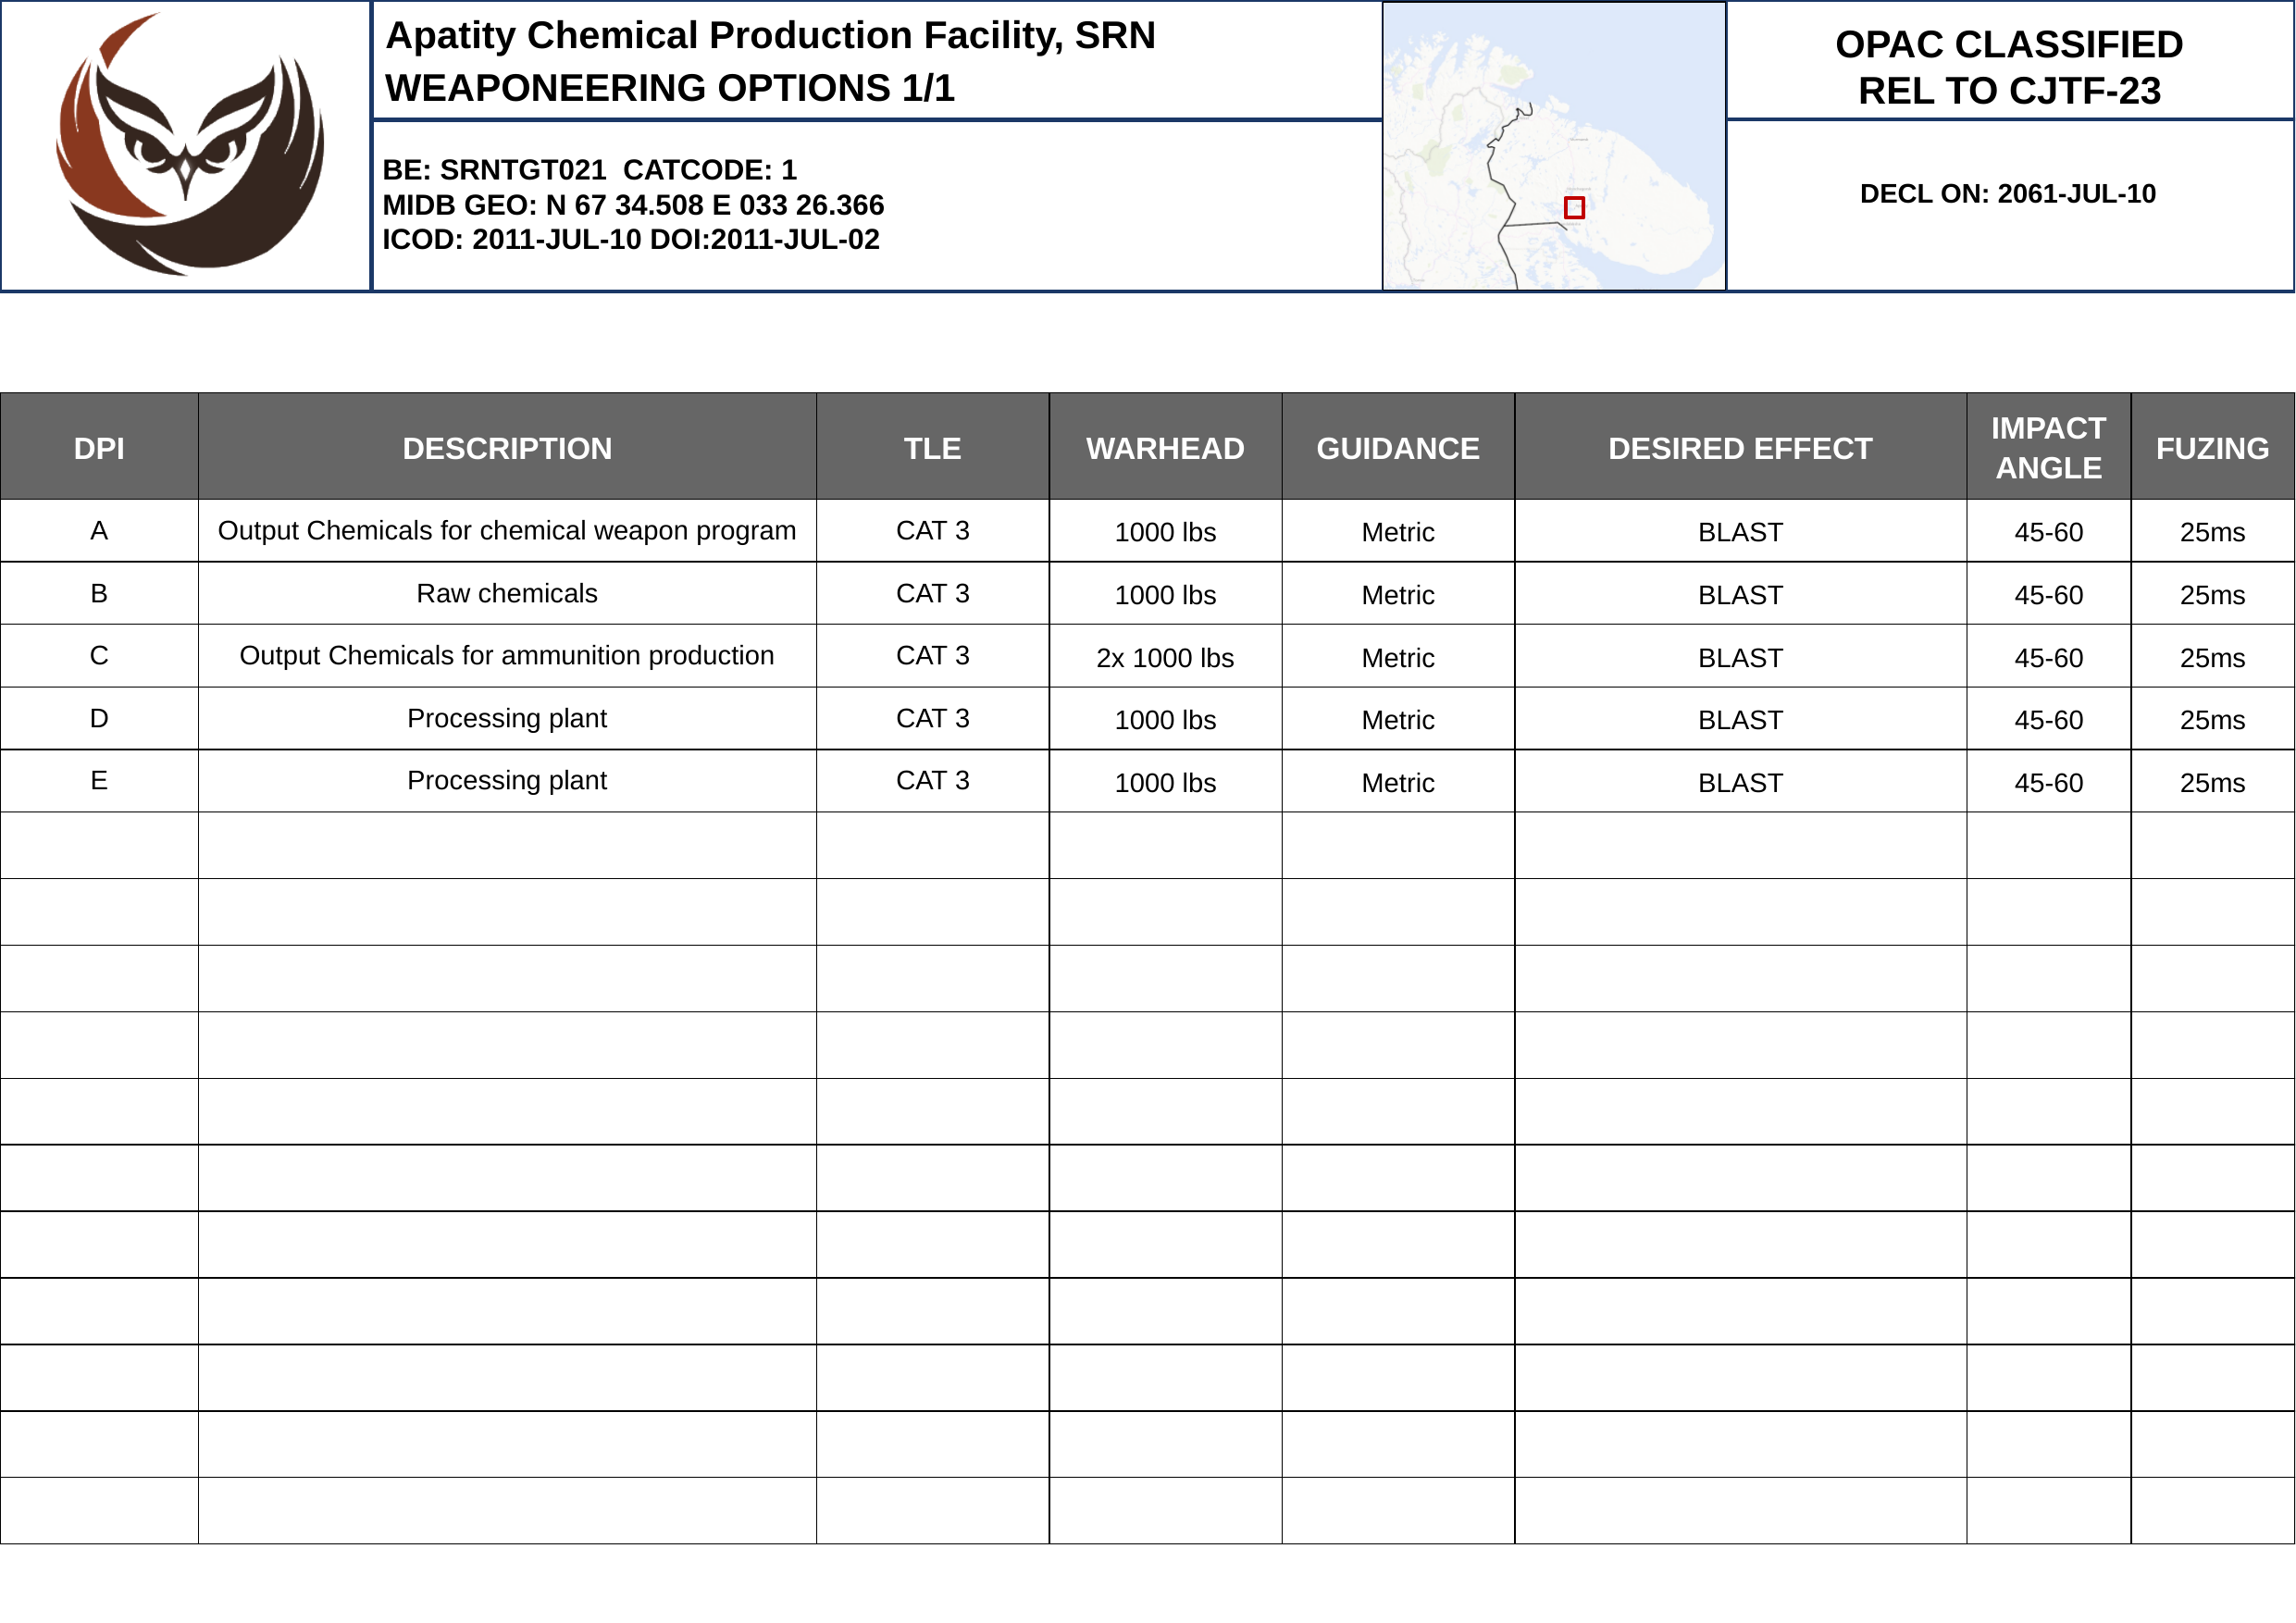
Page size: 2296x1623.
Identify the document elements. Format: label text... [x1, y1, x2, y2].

table_header DPI [1, 393, 198, 499]
table_cell CAT 3 [817, 750, 1049, 812]
table_cell Metric [1283, 563, 1514, 624]
table_cell 25ms [2132, 563, 2294, 624]
table_cell [1516, 1412, 1967, 1477]
table_cell 25ms [2132, 625, 2294, 687]
table_cell [1050, 1212, 1282, 1277]
table_cell [1050, 1012, 1282, 1078]
table_cell [1, 1478, 198, 1543]
table_cell [1516, 1345, 1967, 1410]
table_cell 25ms [2132, 688, 2294, 749]
table_cell [1967, 1279, 2130, 1344]
table_cell [1283, 1146, 1514, 1210]
table_cell [1967, 1212, 2130, 1277]
table_cell Metric [1283, 750, 1514, 812]
table_cell [817, 1146, 1049, 1210]
table_cell Processing plant [199, 750, 816, 812]
table_cell [1516, 1212, 1967, 1277]
table_cell Metric [1283, 500, 1514, 561]
table_cell [1, 1079, 198, 1144]
table_cell [2132, 1412, 2294, 1477]
picture [16, 3, 355, 302]
table_cell 45-60 [1967, 563, 2130, 624]
table_cell [1283, 1345, 1514, 1410]
table_cell [2132, 812, 2294, 878]
table_cell [1967, 1412, 2130, 1477]
table_cell [1967, 1345, 2130, 1410]
picture [1383, 2, 1726, 290]
table_cell [817, 1279, 1049, 1344]
table_cell 45-60 [1967, 688, 2130, 749]
table_cell [2132, 1146, 2294, 1210]
table_cell [817, 1345, 1049, 1410]
table_cell [1967, 1079, 2130, 1144]
table_cell [1, 946, 198, 1011]
table_cell [1516, 1279, 1967, 1344]
table_cell Metric [1283, 688, 1514, 749]
table_cell 1000 lbs [1050, 688, 1282, 749]
table_cell [1, 1345, 198, 1410]
table_cell 1000 lbs [1050, 750, 1282, 812]
table_cell [199, 1279, 816, 1344]
table_cell [1283, 1079, 1514, 1144]
table_cell 45-60 [1967, 625, 2130, 687]
table_cell [2132, 1012, 2294, 1078]
table_cell [817, 1478, 1049, 1543]
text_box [0, 0, 2296, 292]
table_cell [1050, 812, 1282, 878]
table_cell [199, 946, 816, 1011]
table_cell [1, 812, 198, 878]
table_cell [1283, 812, 1514, 878]
table_cell [1050, 1345, 1282, 1410]
table_cell [1050, 1279, 1282, 1344]
table_cell BLAST [1516, 750, 1967, 812]
table_header DESIRED EFFECT [1516, 393, 1967, 499]
table_cell [1516, 1079, 1967, 1144]
table_cell BLAST [1516, 563, 1967, 624]
table_cell [199, 879, 816, 945]
table_cell [2132, 946, 2294, 1011]
table_cell [2132, 1079, 2294, 1144]
table_cell [199, 1212, 816, 1277]
table_cell [817, 879, 1049, 945]
table_cell [1283, 1012, 1514, 1078]
table_cell [1, 1279, 198, 1344]
table_cell [817, 812, 1049, 878]
table_cell C [1, 625, 198, 687]
table_cell [1967, 1478, 2130, 1543]
table_header DESCRIPTION [199, 393, 816, 499]
table_cell [1050, 879, 1282, 945]
table_cell [2132, 1345, 2294, 1410]
table_cell [817, 1079, 1049, 1144]
table_cell [1, 1412, 198, 1477]
table_cell 1000 lbs [1050, 500, 1282, 561]
table_cell A [1, 500, 198, 561]
table_cell [1967, 1146, 2130, 1210]
table_cell [1050, 1478, 1282, 1543]
table_cell [1516, 1478, 1967, 1543]
table_cell [1, 1146, 198, 1210]
table_cell Output Chemicals for ammunition production [199, 625, 816, 687]
table_cell [1516, 946, 1967, 1011]
table_header IMPACT ANGLE [1967, 393, 2130, 499]
table_cell D [1, 688, 198, 749]
table_cell 25ms [2132, 500, 2294, 561]
table_cell BLAST [1516, 625, 1967, 687]
table_cell [199, 1478, 816, 1543]
table_cell [1283, 1212, 1514, 1277]
table_cell [1050, 946, 1282, 1011]
table_cell [1, 1012, 198, 1078]
table_cell [1283, 1279, 1514, 1344]
table_cell [199, 1345, 816, 1410]
table_cell [2132, 1212, 2294, 1277]
table_cell [1283, 1478, 1514, 1543]
table_cell CAT 3 [817, 500, 1049, 561]
table_cell [2132, 1279, 2294, 1344]
table_cell 1000 lbs [1050, 563, 1282, 624]
table_cell [1516, 1146, 1967, 1210]
table_cell B [1, 563, 198, 624]
table_cell [817, 1012, 1049, 1078]
table_cell E [1, 750, 198, 812]
table_cell [199, 1412, 816, 1477]
table_header GUIDANCE [1283, 393, 1514, 499]
table_cell [1050, 1146, 1282, 1210]
table_cell Raw chemicals [199, 563, 816, 624]
table_cell Processing plant [199, 688, 816, 749]
table_cell [1050, 1412, 1282, 1477]
table_cell [2132, 1478, 2294, 1543]
table_cell [1516, 1012, 1967, 1078]
table_cell CAT 3 [817, 688, 1049, 749]
table_cell 45-60 [1967, 500, 2130, 561]
table_cell [1967, 879, 2130, 945]
table_cell [199, 812, 816, 878]
table_cell Metric [1283, 625, 1514, 687]
table_cell [1283, 879, 1514, 945]
table_cell [199, 1079, 816, 1144]
table_cell [817, 1212, 1049, 1277]
table_cell 2x 1000 lbs [1050, 625, 1282, 687]
table_cell CAT 3 [817, 625, 1049, 687]
table_cell [1516, 879, 1967, 945]
table_cell [1, 1212, 198, 1277]
table_cell [199, 1146, 816, 1210]
table_cell BLAST [1516, 688, 1967, 749]
table_cell [1283, 946, 1514, 1011]
table_cell [1283, 1412, 1514, 1477]
table_cell [1967, 946, 2130, 1011]
table_cell [1967, 1012, 2130, 1078]
table_cell [1050, 1079, 1282, 1144]
table_cell Output Chemicals for chemical weapon program [199, 500, 816, 561]
table_cell [1967, 812, 2130, 878]
table_header WARHEAD [1050, 393, 1282, 499]
table_cell [817, 946, 1049, 1011]
table_cell [1, 879, 198, 945]
table_cell CAT 3 [817, 563, 1049, 624]
table_cell 25ms [2132, 750, 2294, 812]
table_cell [2132, 879, 2294, 945]
table_cell BLAST [1516, 500, 1967, 561]
table_header TLE [817, 393, 1049, 499]
table_cell 45-60 [1967, 750, 2130, 812]
table_cell [817, 1412, 1049, 1477]
table_header FUZING [2132, 393, 2294, 499]
table_cell [199, 1012, 816, 1078]
table_cell [1516, 812, 1967, 878]
